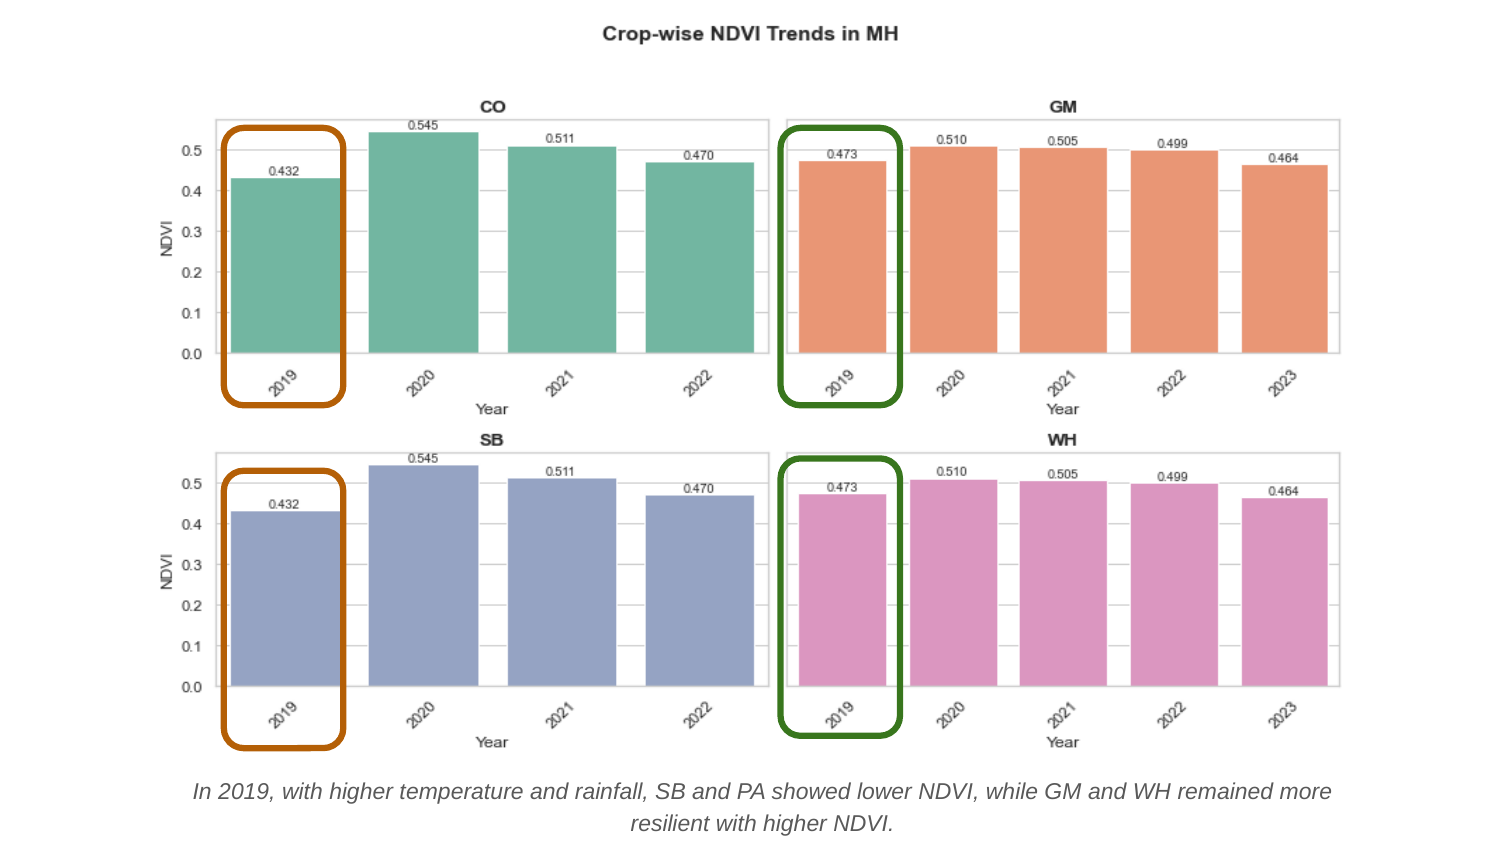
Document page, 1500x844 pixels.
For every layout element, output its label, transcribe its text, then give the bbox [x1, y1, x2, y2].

text_box In 2019, with higher temperature and rainfall, SB and PA showed lower NDVI, while GM and WH remained more resilient with higher NDVI. [177, 765, 1349, 824]
picture [151, 16, 1349, 759]
